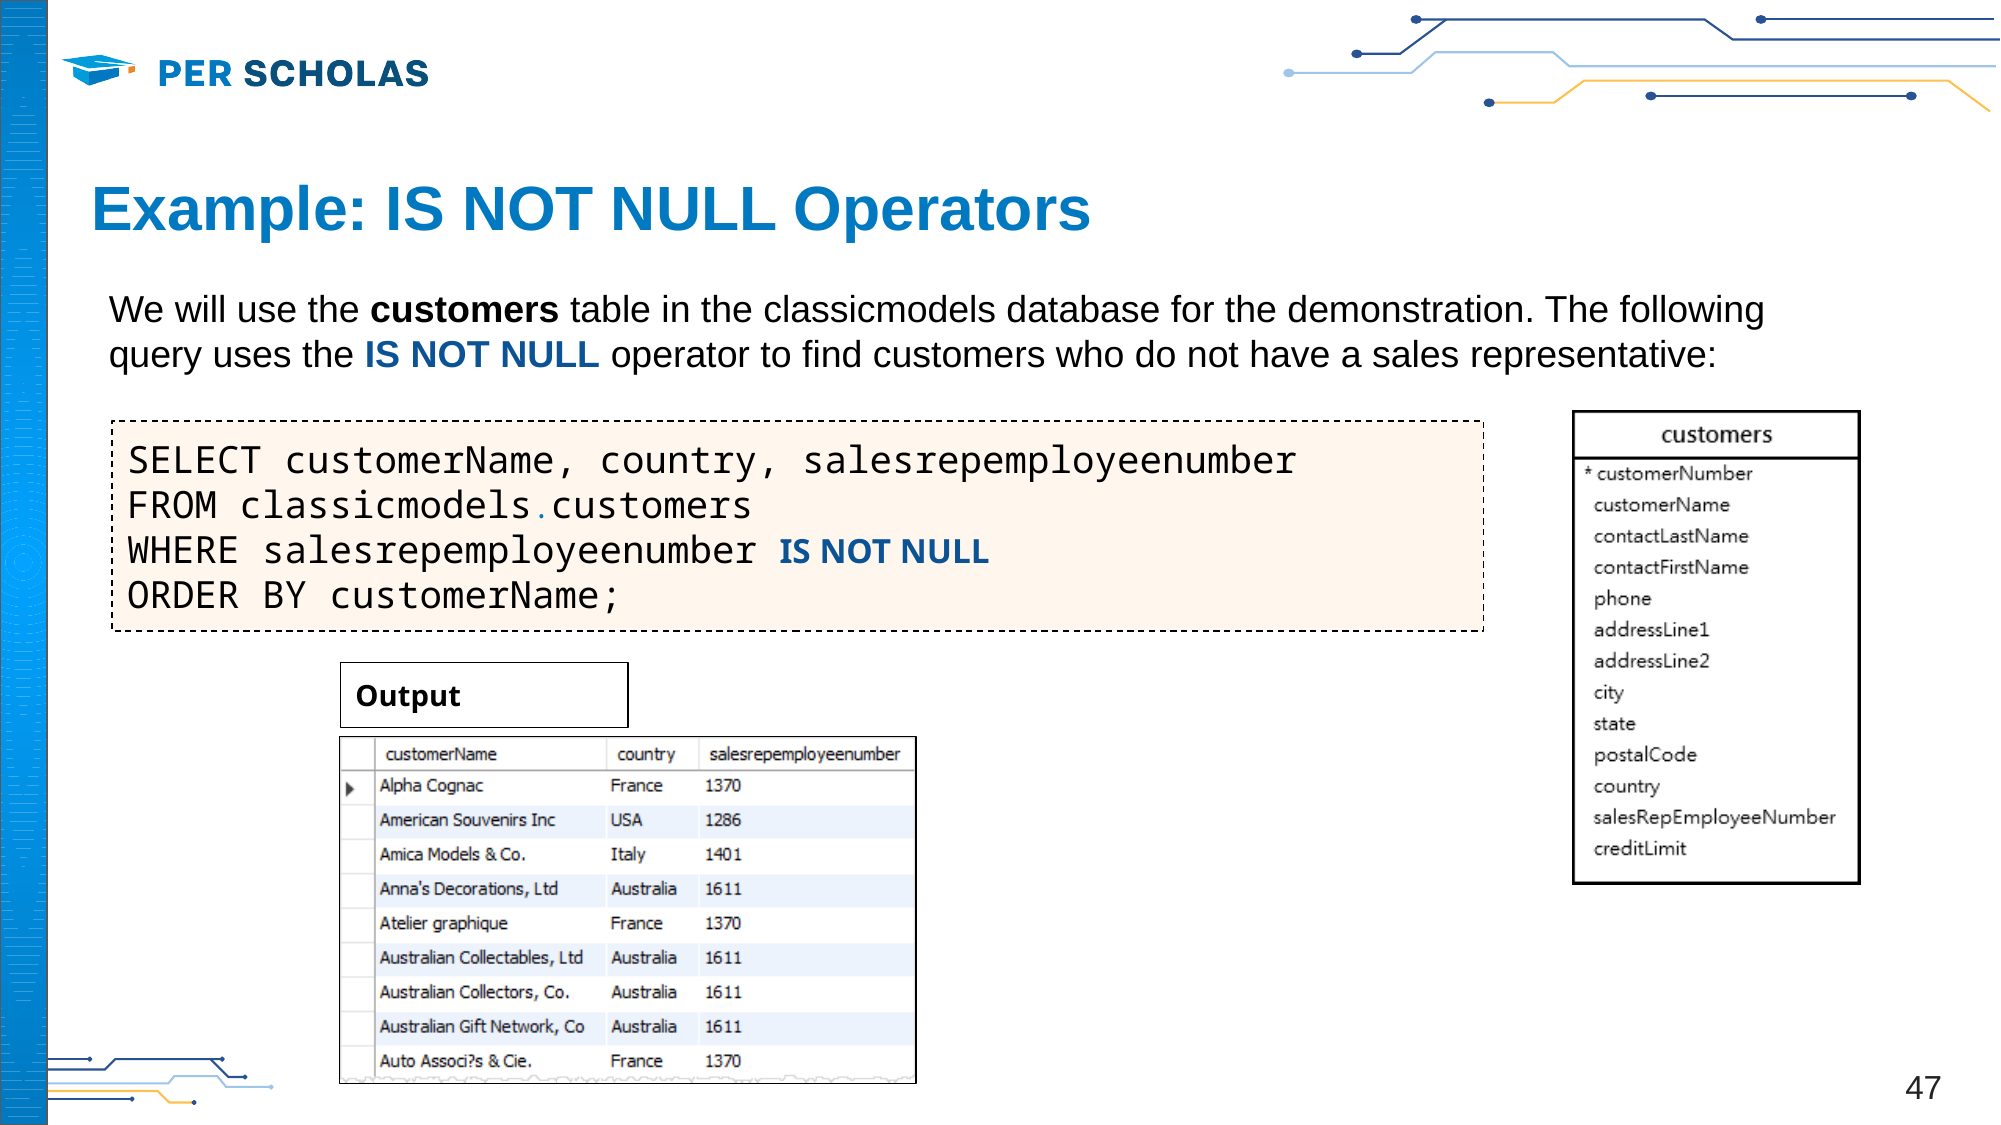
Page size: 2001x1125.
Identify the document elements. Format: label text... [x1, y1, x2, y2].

text_box SELECT customerName, country, salesrepemployeenumber FROM classicmodels.customers WHERE salesrepemployeenumber IS NOT NULL ORDER BY customerName; [112, 420, 1484, 631]
slide_number ‹#› [1860, 1024, 1988, 1114]
picture [1572, 409, 1861, 886]
picture [340, 737, 916, 1083]
picture [48, 23, 452, 110]
text_box Output [340, 662, 628, 728]
title Example: IS NOT NULL Operators [76, 147, 1873, 264]
text_box We will use the customers table in the classicmodels database for the demonstration. The following query uses the IS NOT NULL operator to find customers who do not have a sales representative: [93, 270, 1881, 410]
